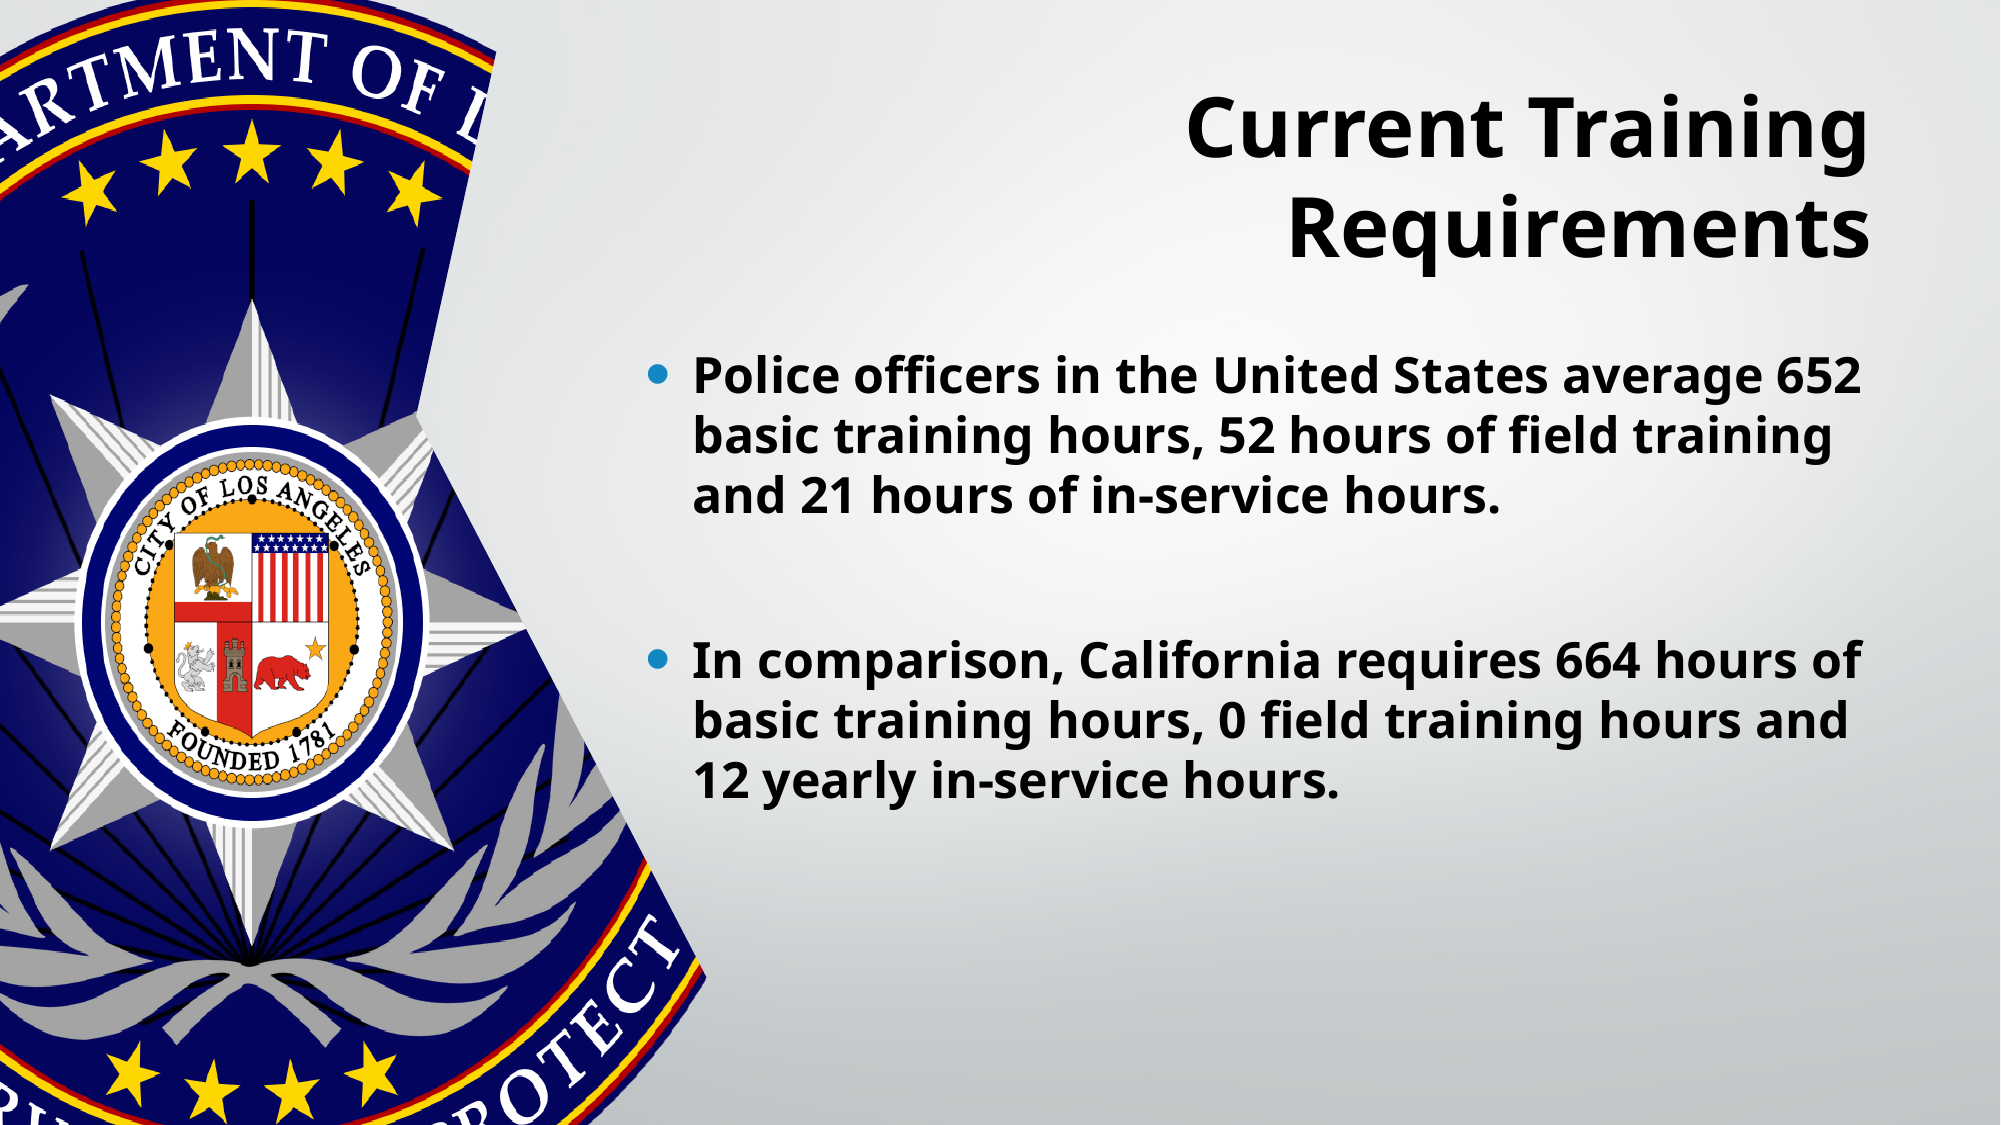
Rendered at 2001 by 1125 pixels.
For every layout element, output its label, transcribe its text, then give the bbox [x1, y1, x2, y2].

title Current Training Requirements [793, 112, 1887, 336]
picture [0, 0, 793, 1125]
text_box Police officers in the United States average 652 basic training hours, 52 hours of field training and 21 hours of in-service hours. In comparison, California requires 664 hours of basic training hours, 0 field training hours and 12 yearly in-service hours. [793, 336, 1887, 950]
